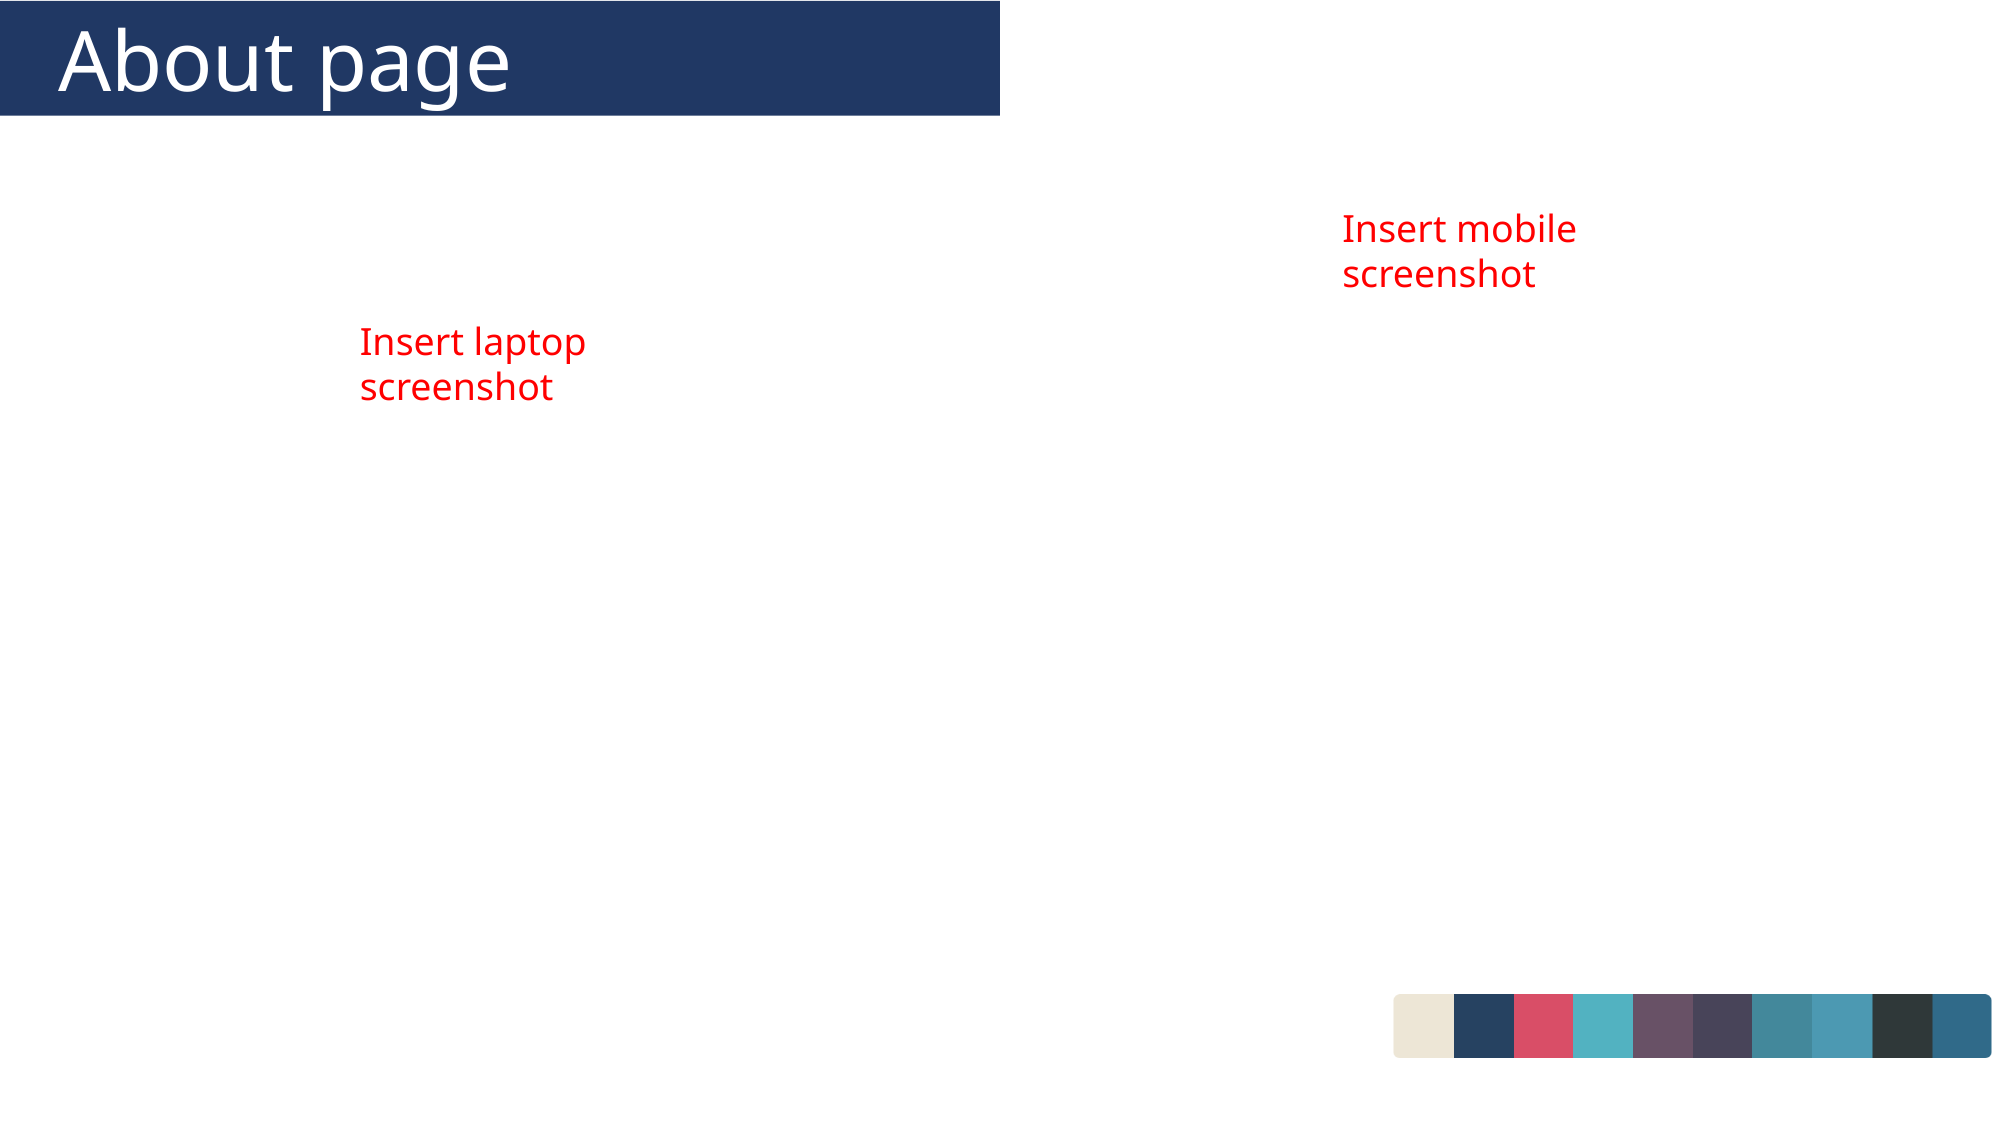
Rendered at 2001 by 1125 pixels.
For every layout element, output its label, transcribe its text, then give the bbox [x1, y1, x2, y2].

picture [1389, 990, 2000, 1061]
text_box About page [0, 0, 1000, 116]
text_box Insert mobile screenshot [1327, 197, 1750, 303]
text_box Insert laptop screenshot [344, 311, 768, 416]
